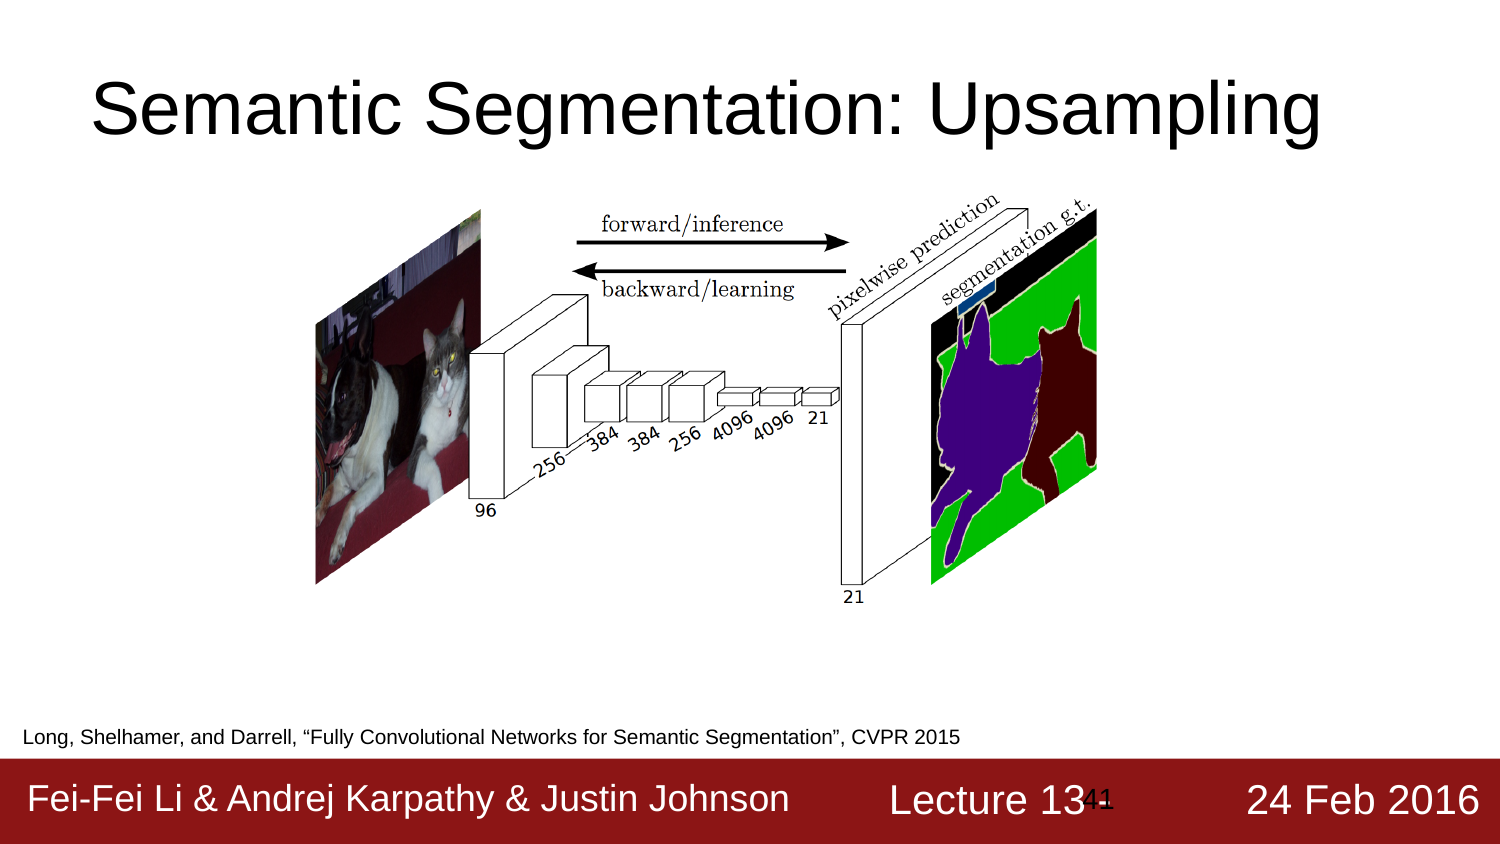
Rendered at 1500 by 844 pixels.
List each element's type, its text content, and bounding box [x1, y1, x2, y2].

slide_number ‹#› [1067, 765, 1206, 830]
title Semantic Segmentation: Upsampling [75, 33, 1425, 175]
picture [304, 179, 1112, 612]
text_box Long, Shelhamer, and Darrell, “Fully Convolutional Networks for Semantic Segmentation”, CVPR 2015 [7, 705, 985, 755]
